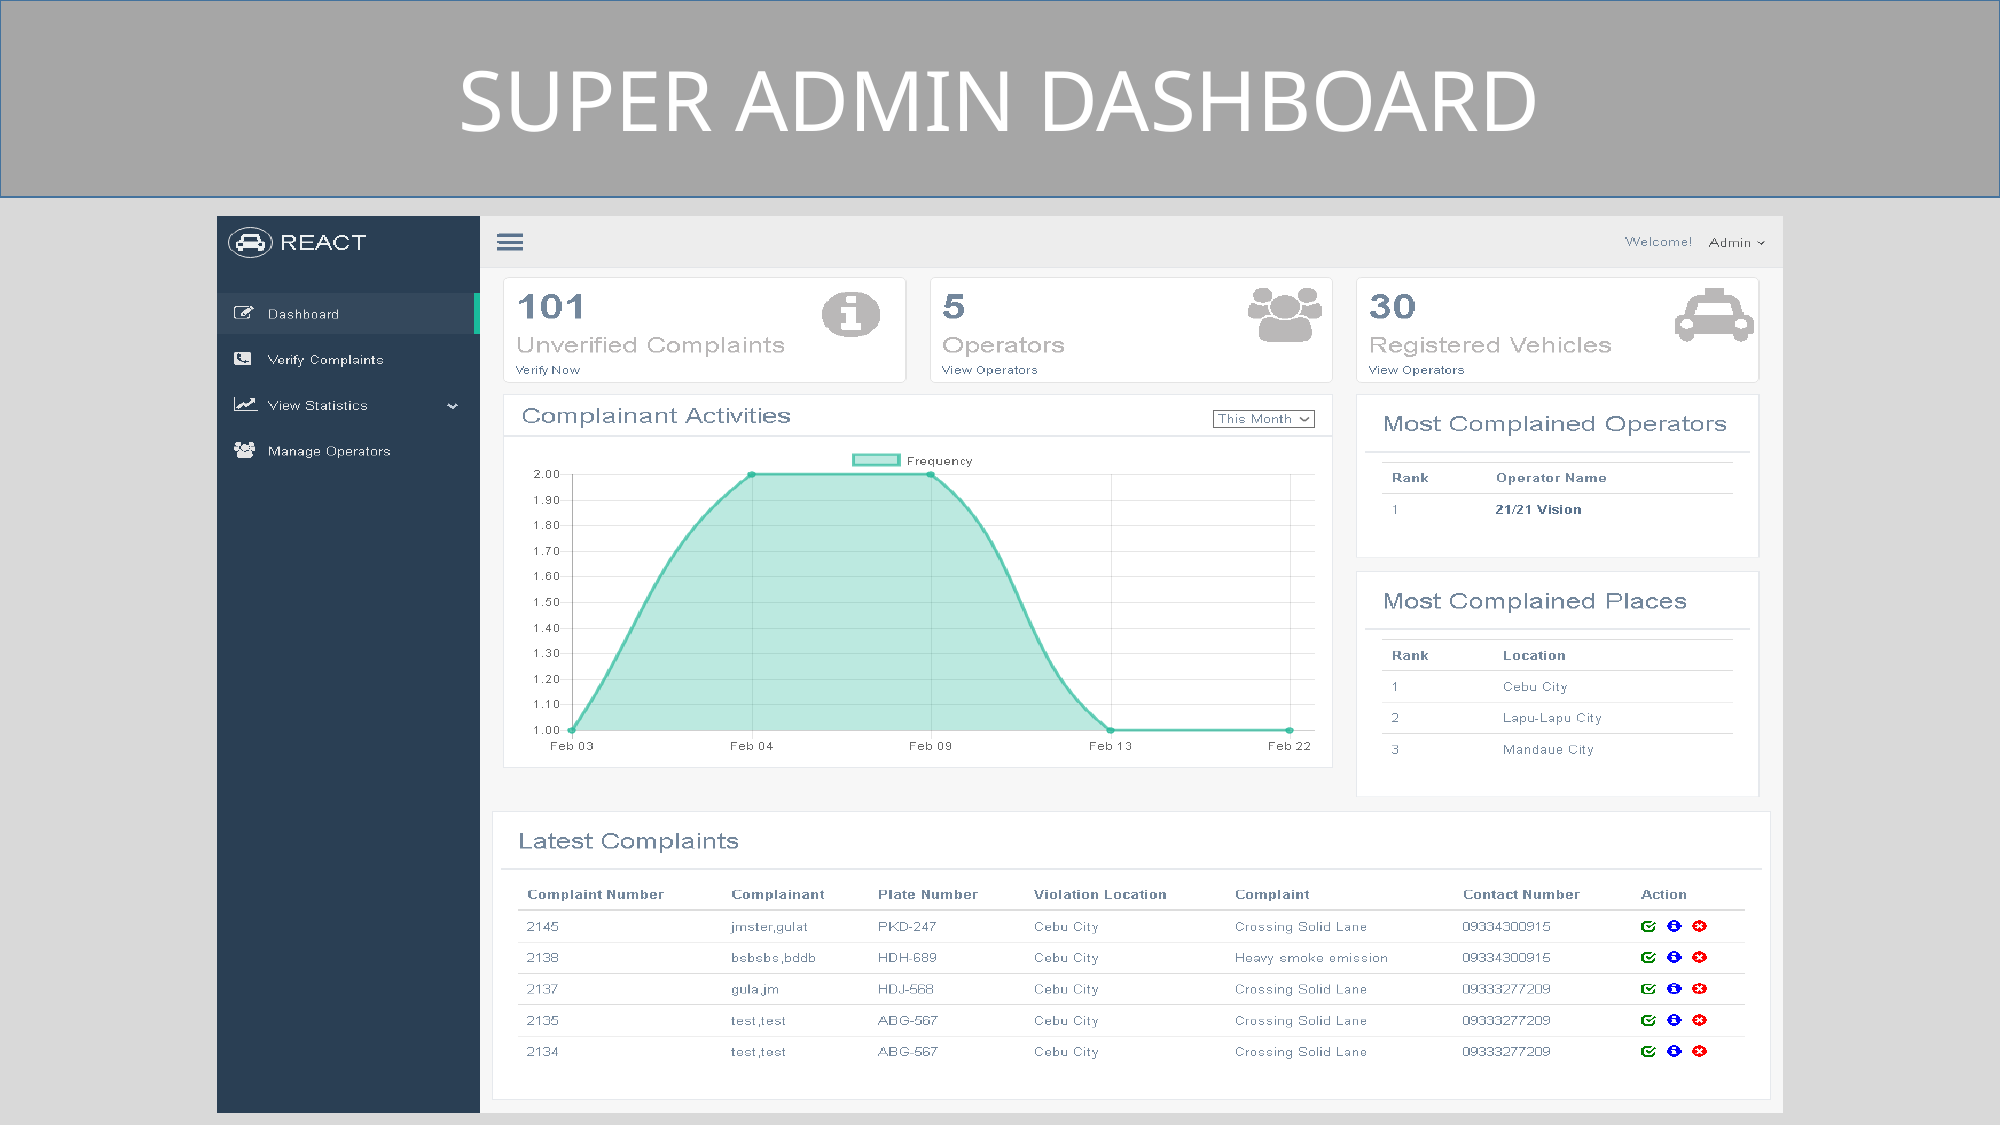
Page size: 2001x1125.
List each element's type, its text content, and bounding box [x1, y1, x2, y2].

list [217, 216, 1783, 1113]
text_box SUPER ADMIN DASHBOARD [0, 0, 2000, 198]
